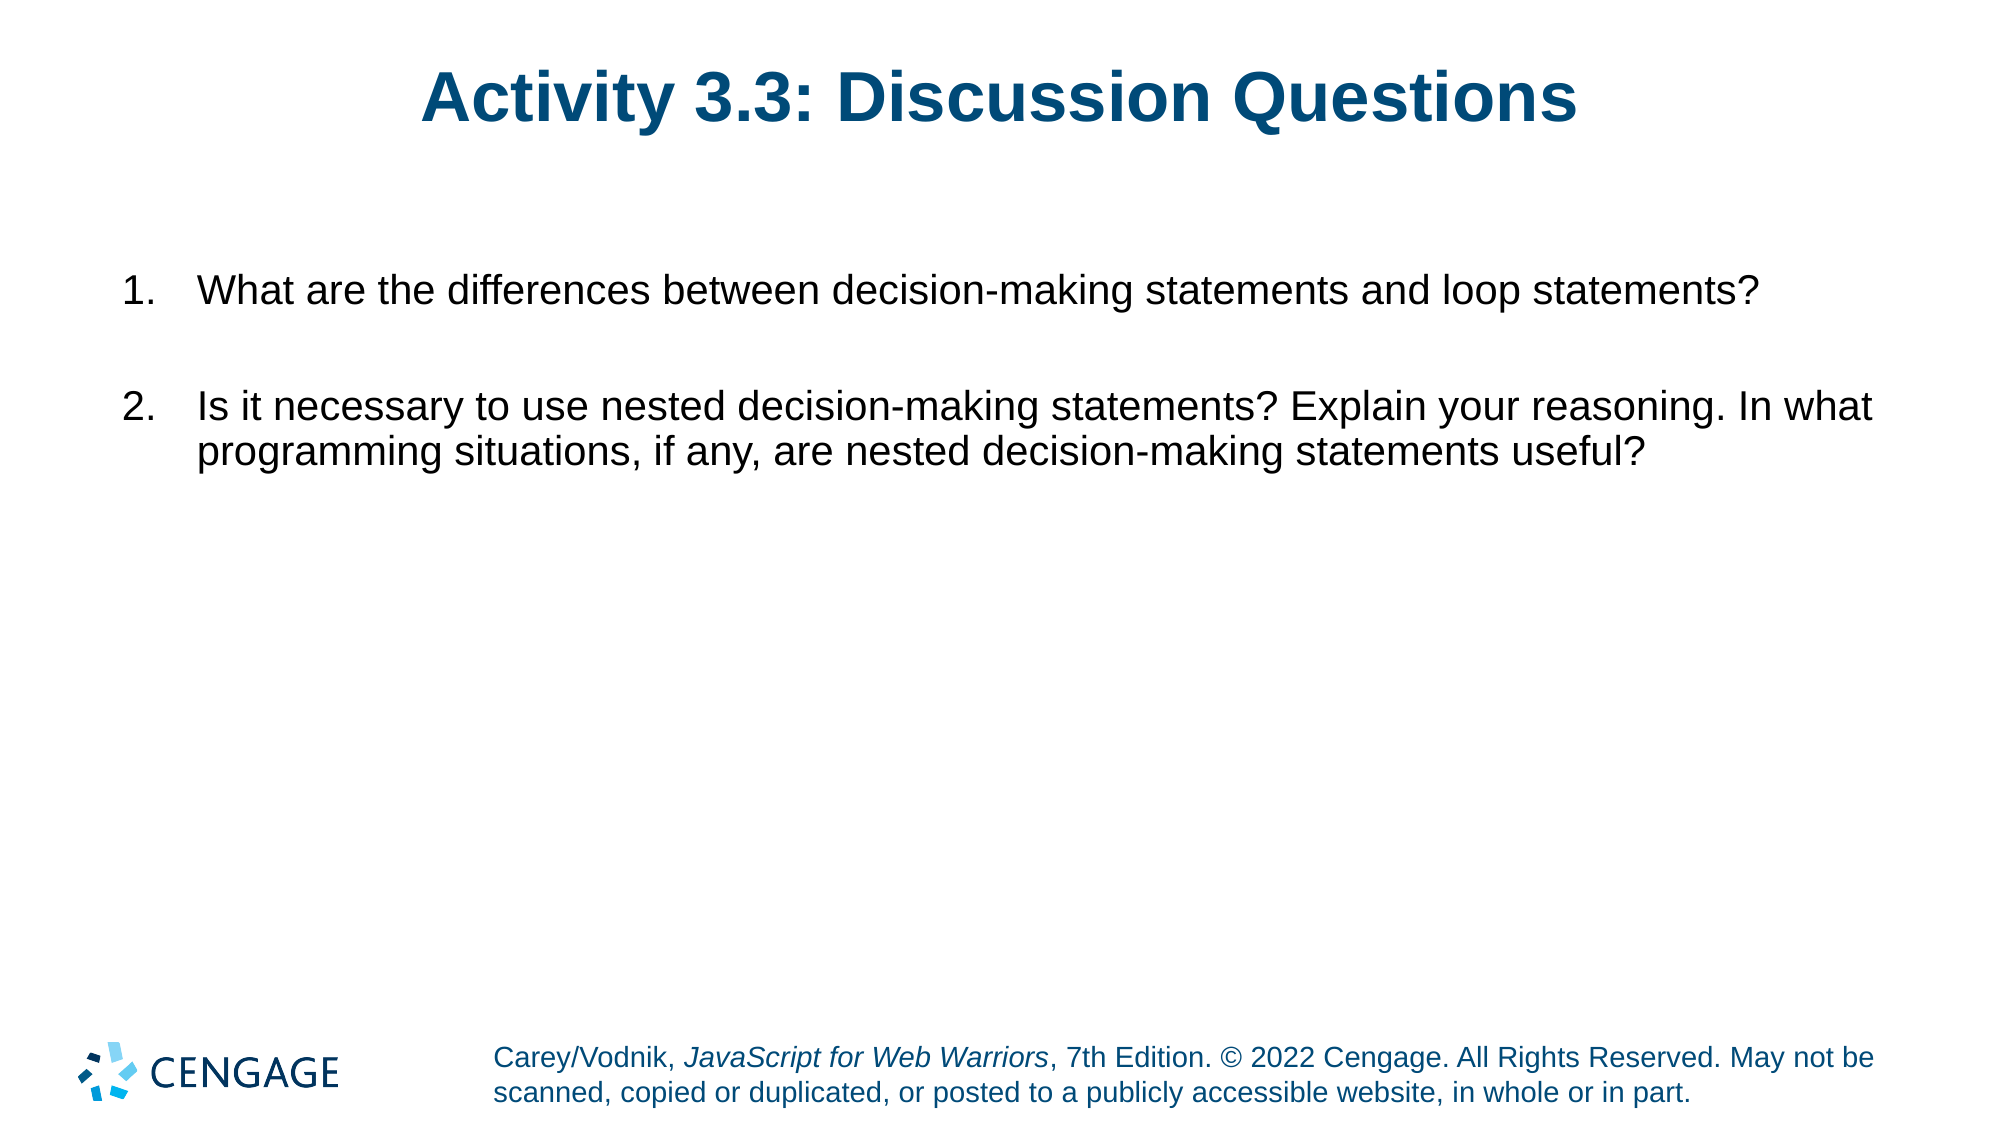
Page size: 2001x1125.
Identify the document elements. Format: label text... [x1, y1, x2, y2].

picture [78, 1042, 338, 1101]
list What are the differences between decision-making statements and loop statements? Is it necessary to use nested decision-making statements? Explain your reasoning. In what programming situations, if any, are nested decision-making statements useful? [121, 268, 1880, 990]
title Activity 3.3: Discussion Questions [137, 59, 1863, 171]
